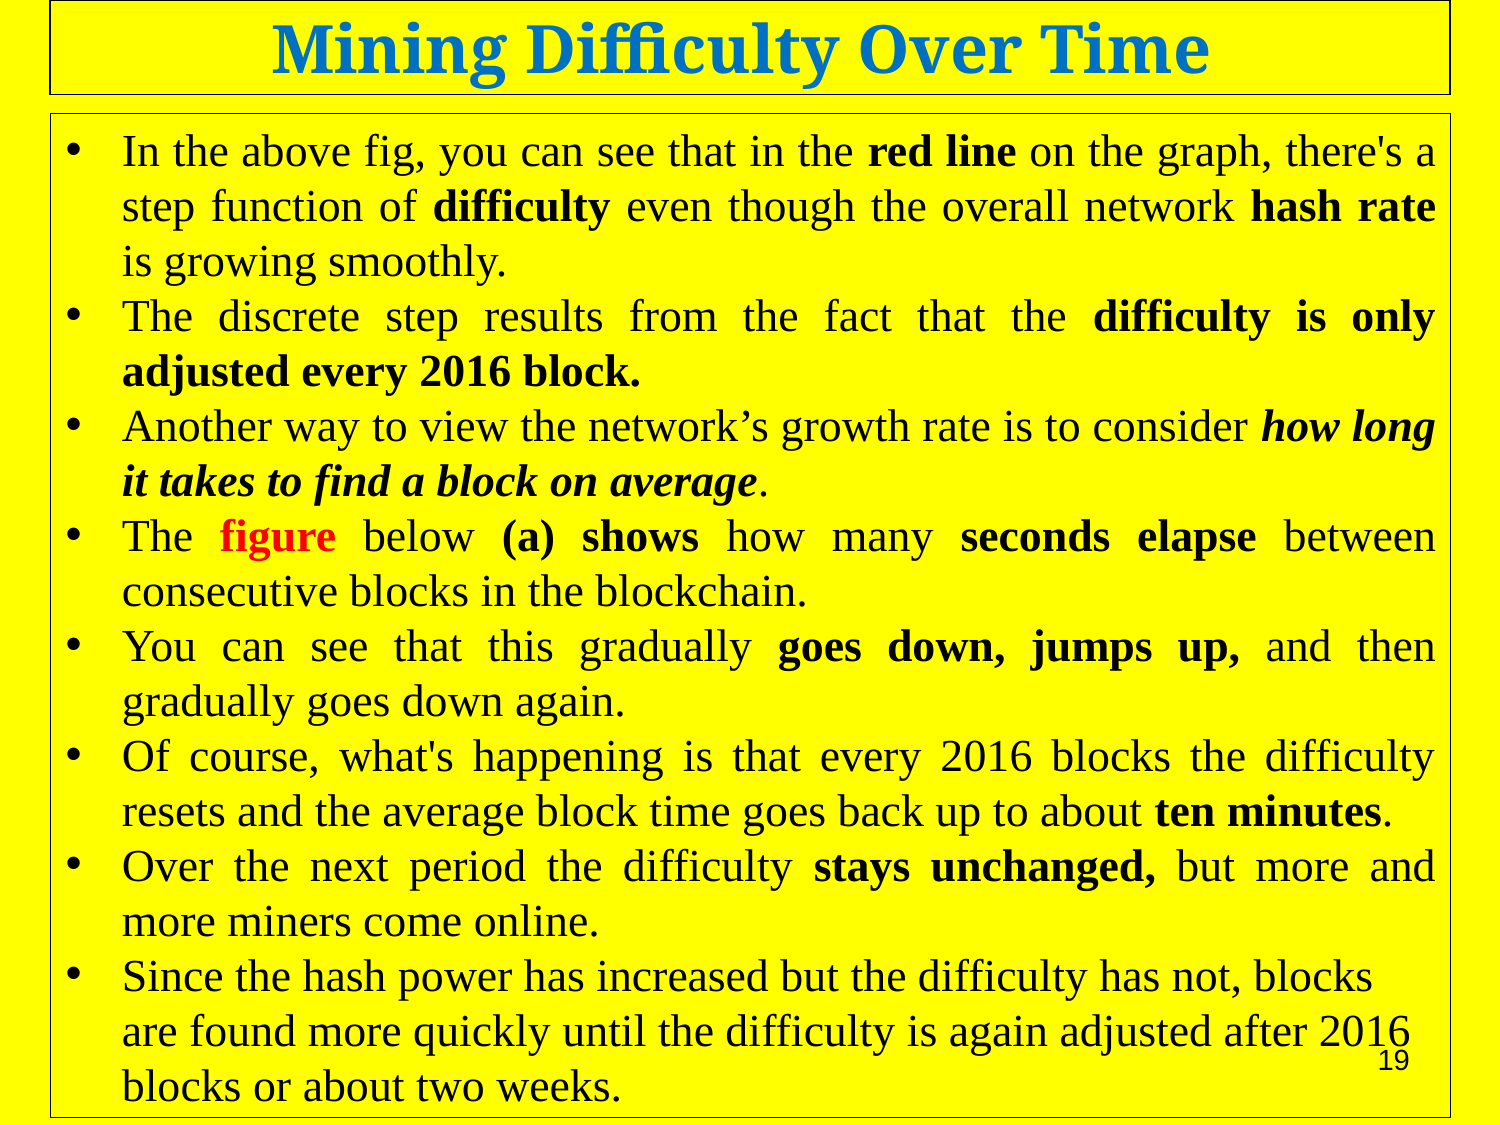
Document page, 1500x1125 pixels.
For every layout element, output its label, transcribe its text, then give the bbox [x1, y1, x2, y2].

text_box Mining Difficulty Over Time [50, 0, 1450, 95]
text_box In the above fig, you can see that in the red line on the graph, there's a step function of difficulty even though the overall network hash rate is growing smoothly. The discrete step results from the fact that the difficulty is only adjusted every 2016 block. Another way to view the network’s growth rate is to consider how long it takes to find a block on average. The figure below (a) shows how many seconds elapse between consecutive blocks in the blockchain. You can see that this gradually goes down, jumps up, and then gradually goes down again. Of course, what's happening is that every 2016 blocks the difficulty resets and the average block time goes back up to about ten minutes. Over the next period the difficulty stays unchanged, but more and more miners come online. Since the hash power has increased but the difficulty has not, blocks are found more quickly until the difficulty is again adjusted after 2016 blocks or about two weeks. [50, 113, 1451, 1118]
